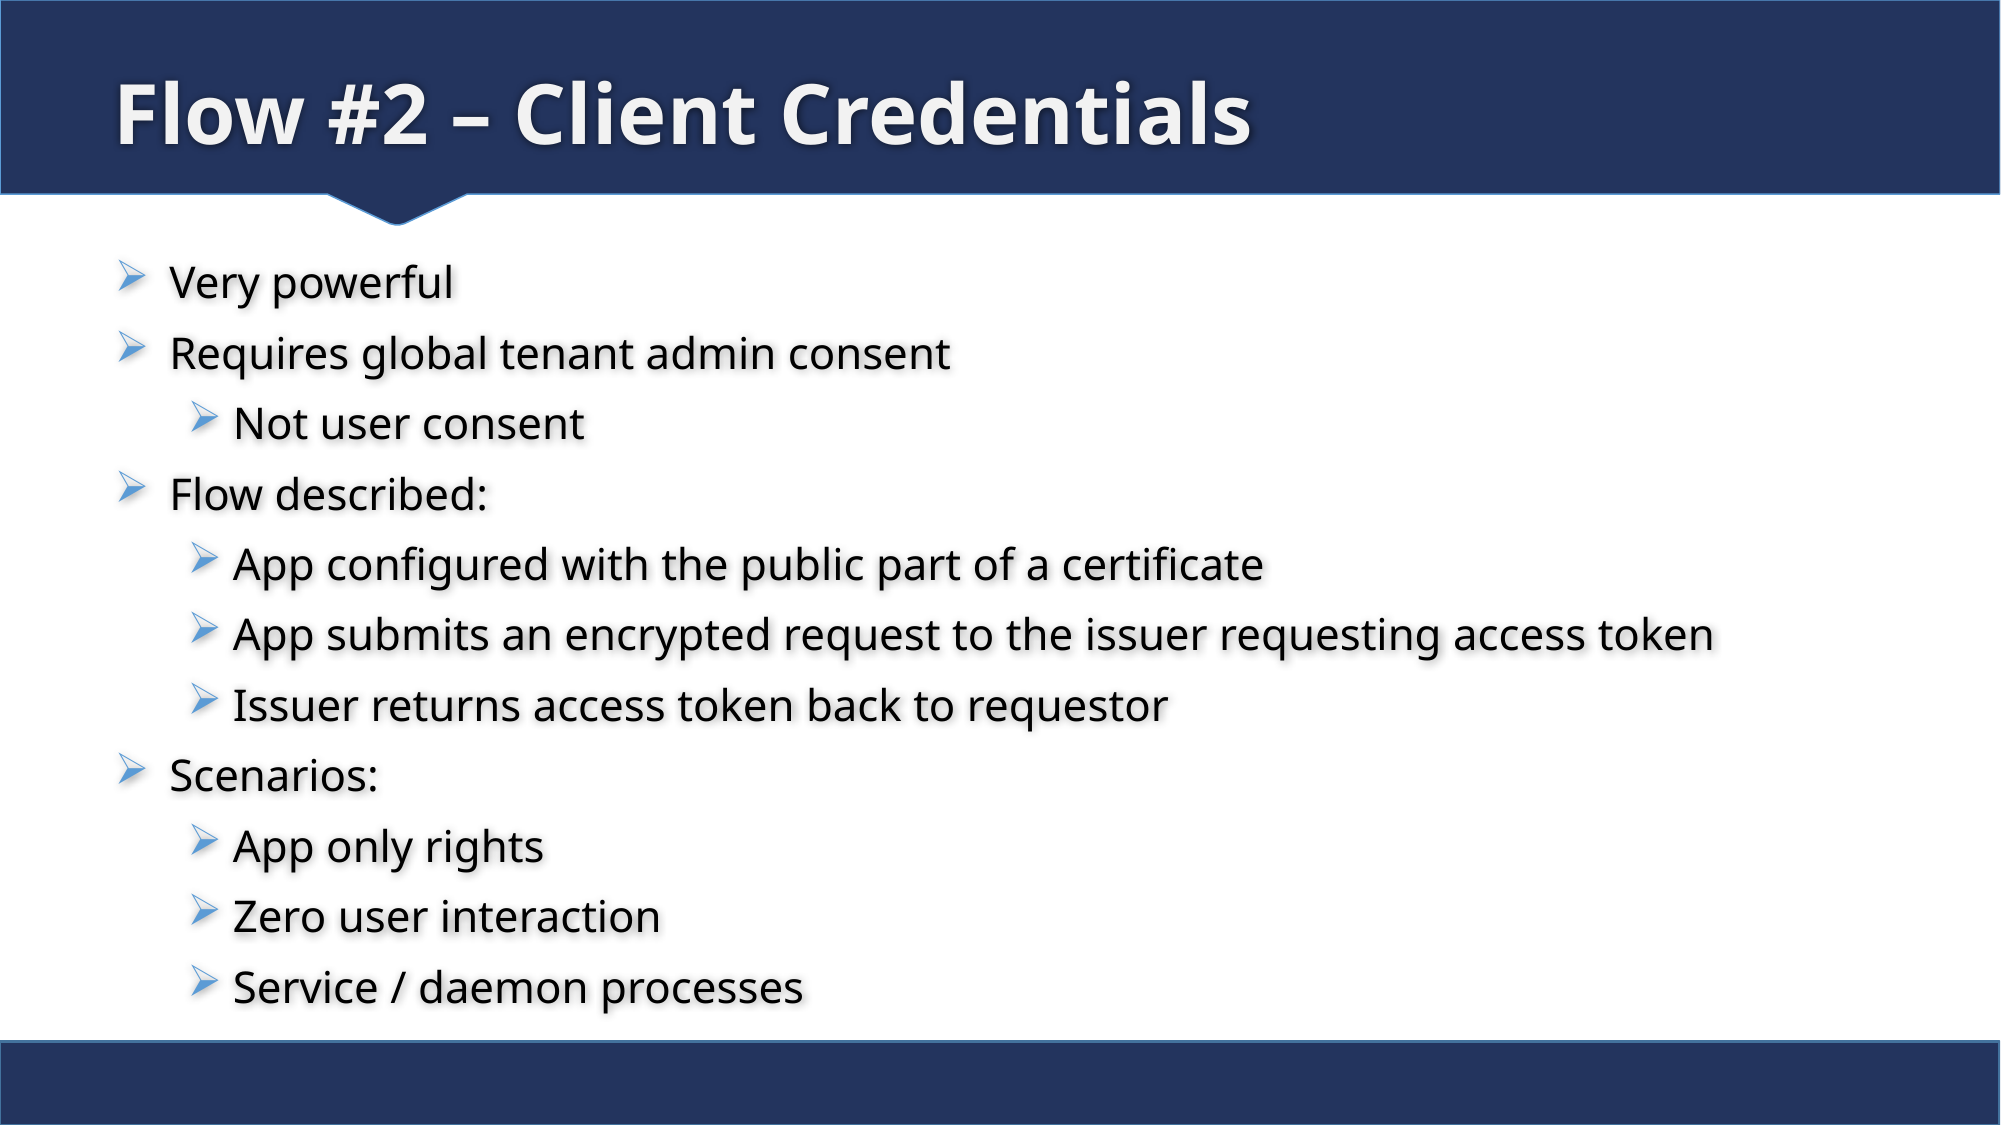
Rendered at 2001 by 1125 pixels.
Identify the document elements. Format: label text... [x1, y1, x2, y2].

list Very powerful Requires global tenant admin consent Not user consent Flow described: App configured with the public part of a certificate App submits an encrypted request to the issuer requesting access token Issuer returns access token back to requestor Scenarios: App only rights Zero user interaction Service / daemon processes [99, 247, 1900, 1027]
title Flow #2 – Client Credentials [98, 9, 1902, 169]
